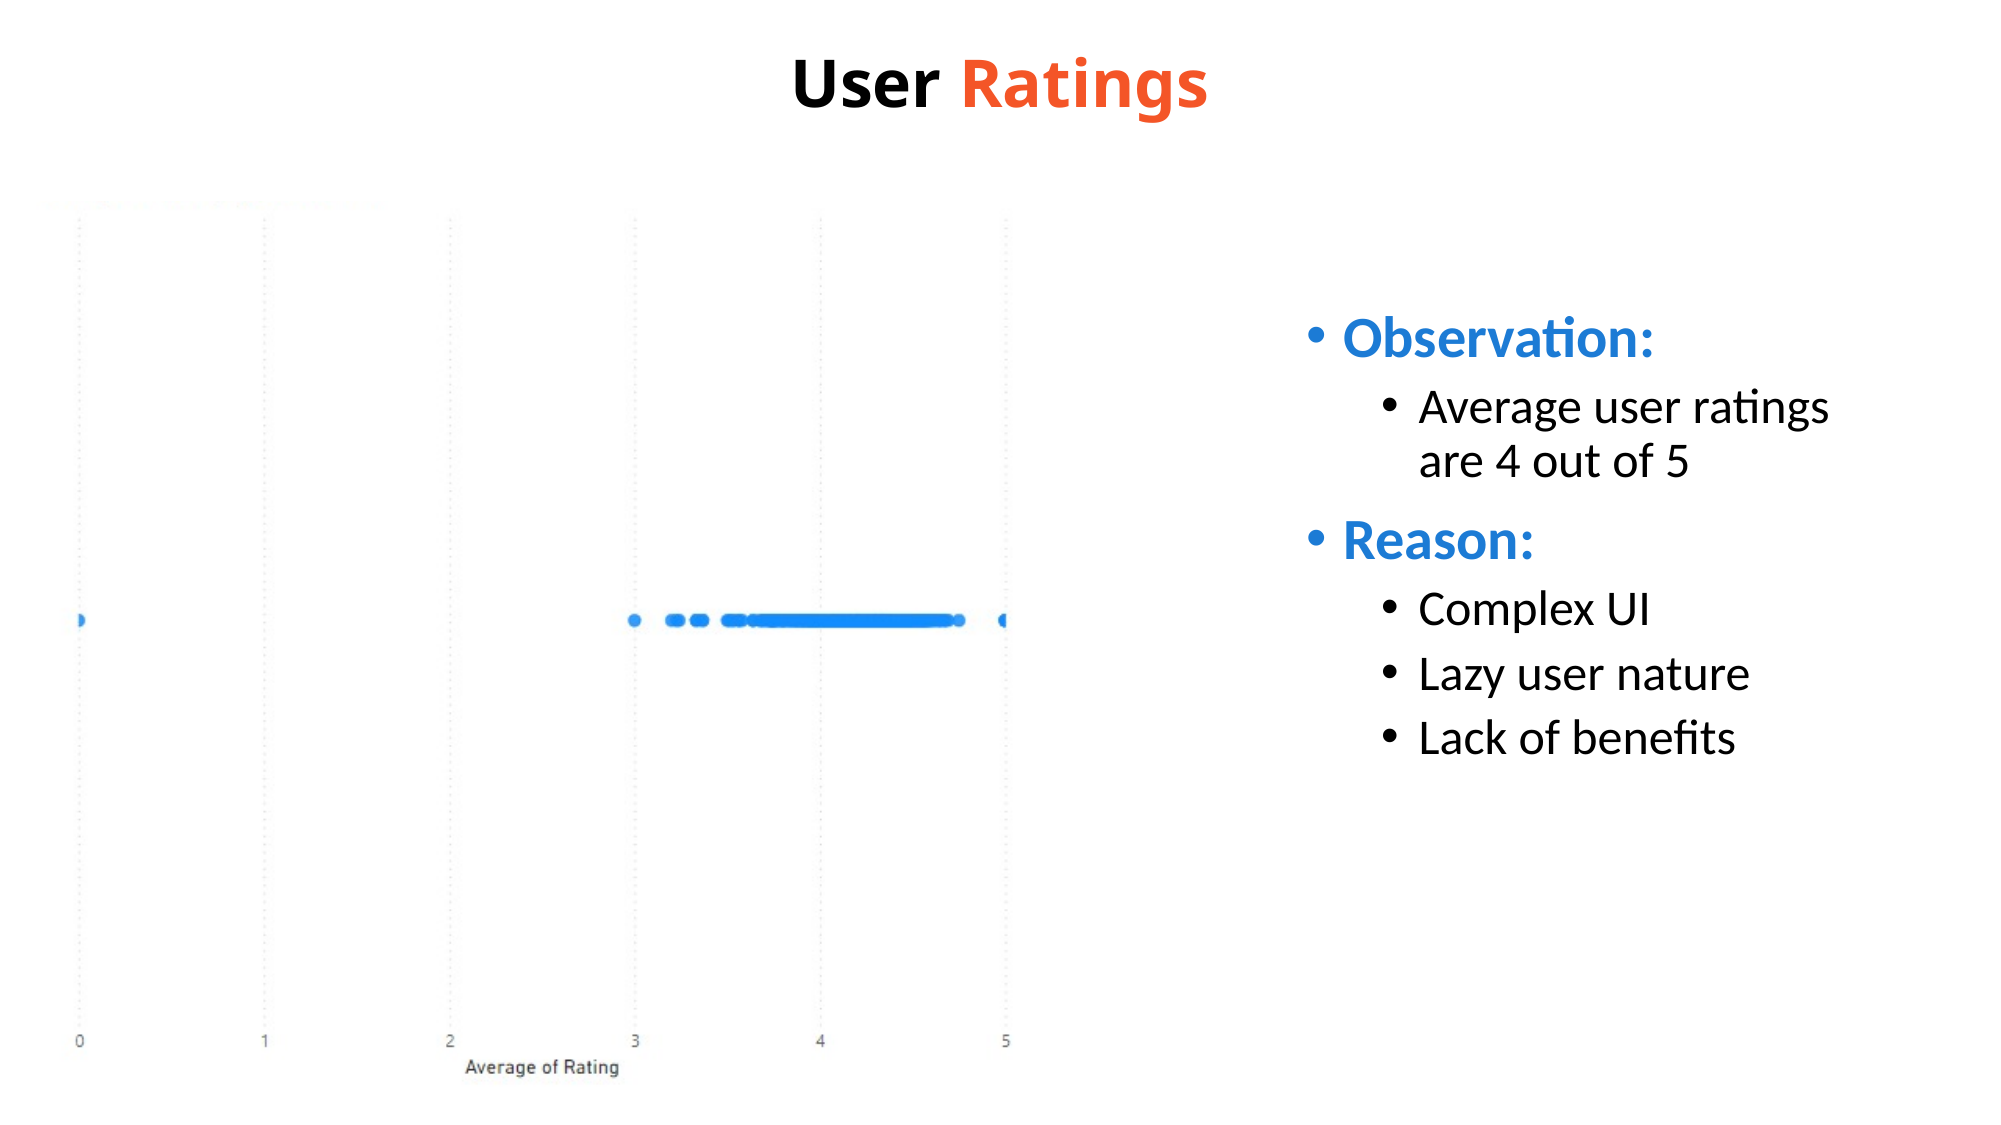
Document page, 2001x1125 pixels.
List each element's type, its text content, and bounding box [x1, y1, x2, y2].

title User Ratings [501, 42, 1498, 130]
list Observation: Average user ratings are 4 out of 5 Reason: Complex UI Lazy user nature Lack of benefits [1290, 299, 1863, 1014]
picture [12, 201, 1097, 1113]
